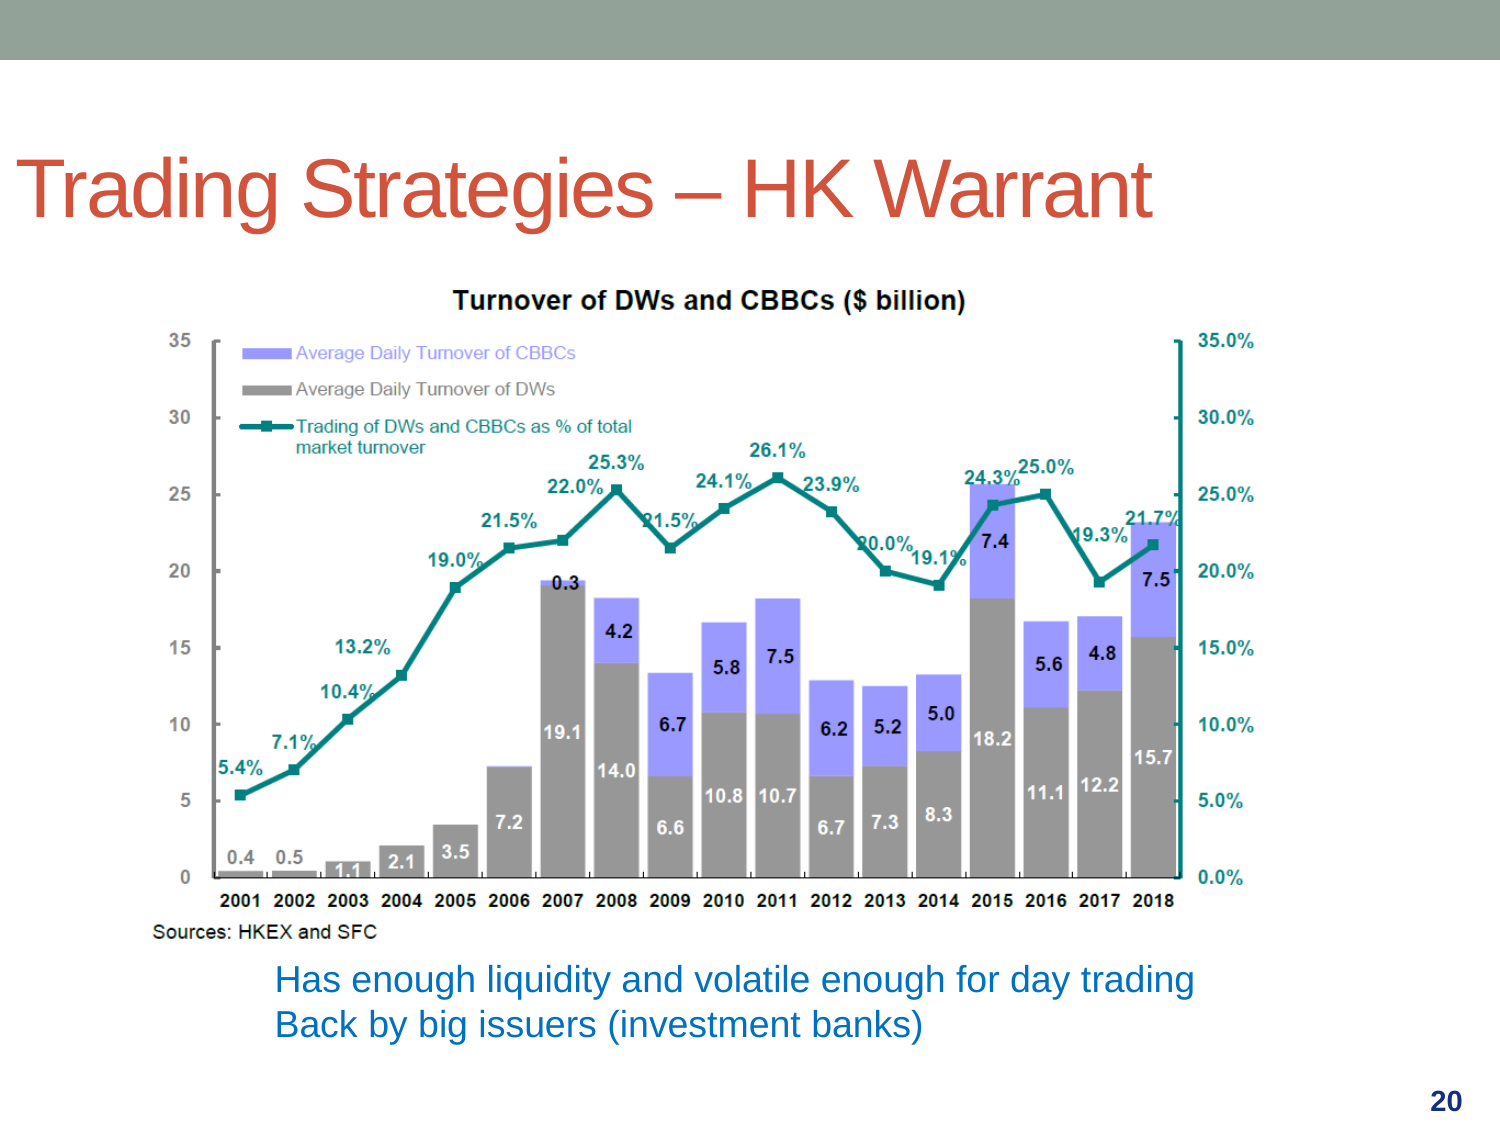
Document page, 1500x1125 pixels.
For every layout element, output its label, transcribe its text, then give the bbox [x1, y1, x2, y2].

picture [147, 278, 1288, 953]
title Trading Strategies – HK Warrant [0, 101, 1325, 266]
text_box Has enough liquidity and volatile enough for day trading Back by big issuers (investment banks) [259, 960, 1211, 1098]
slide_number 20 [1415, 1070, 1499, 1125]
